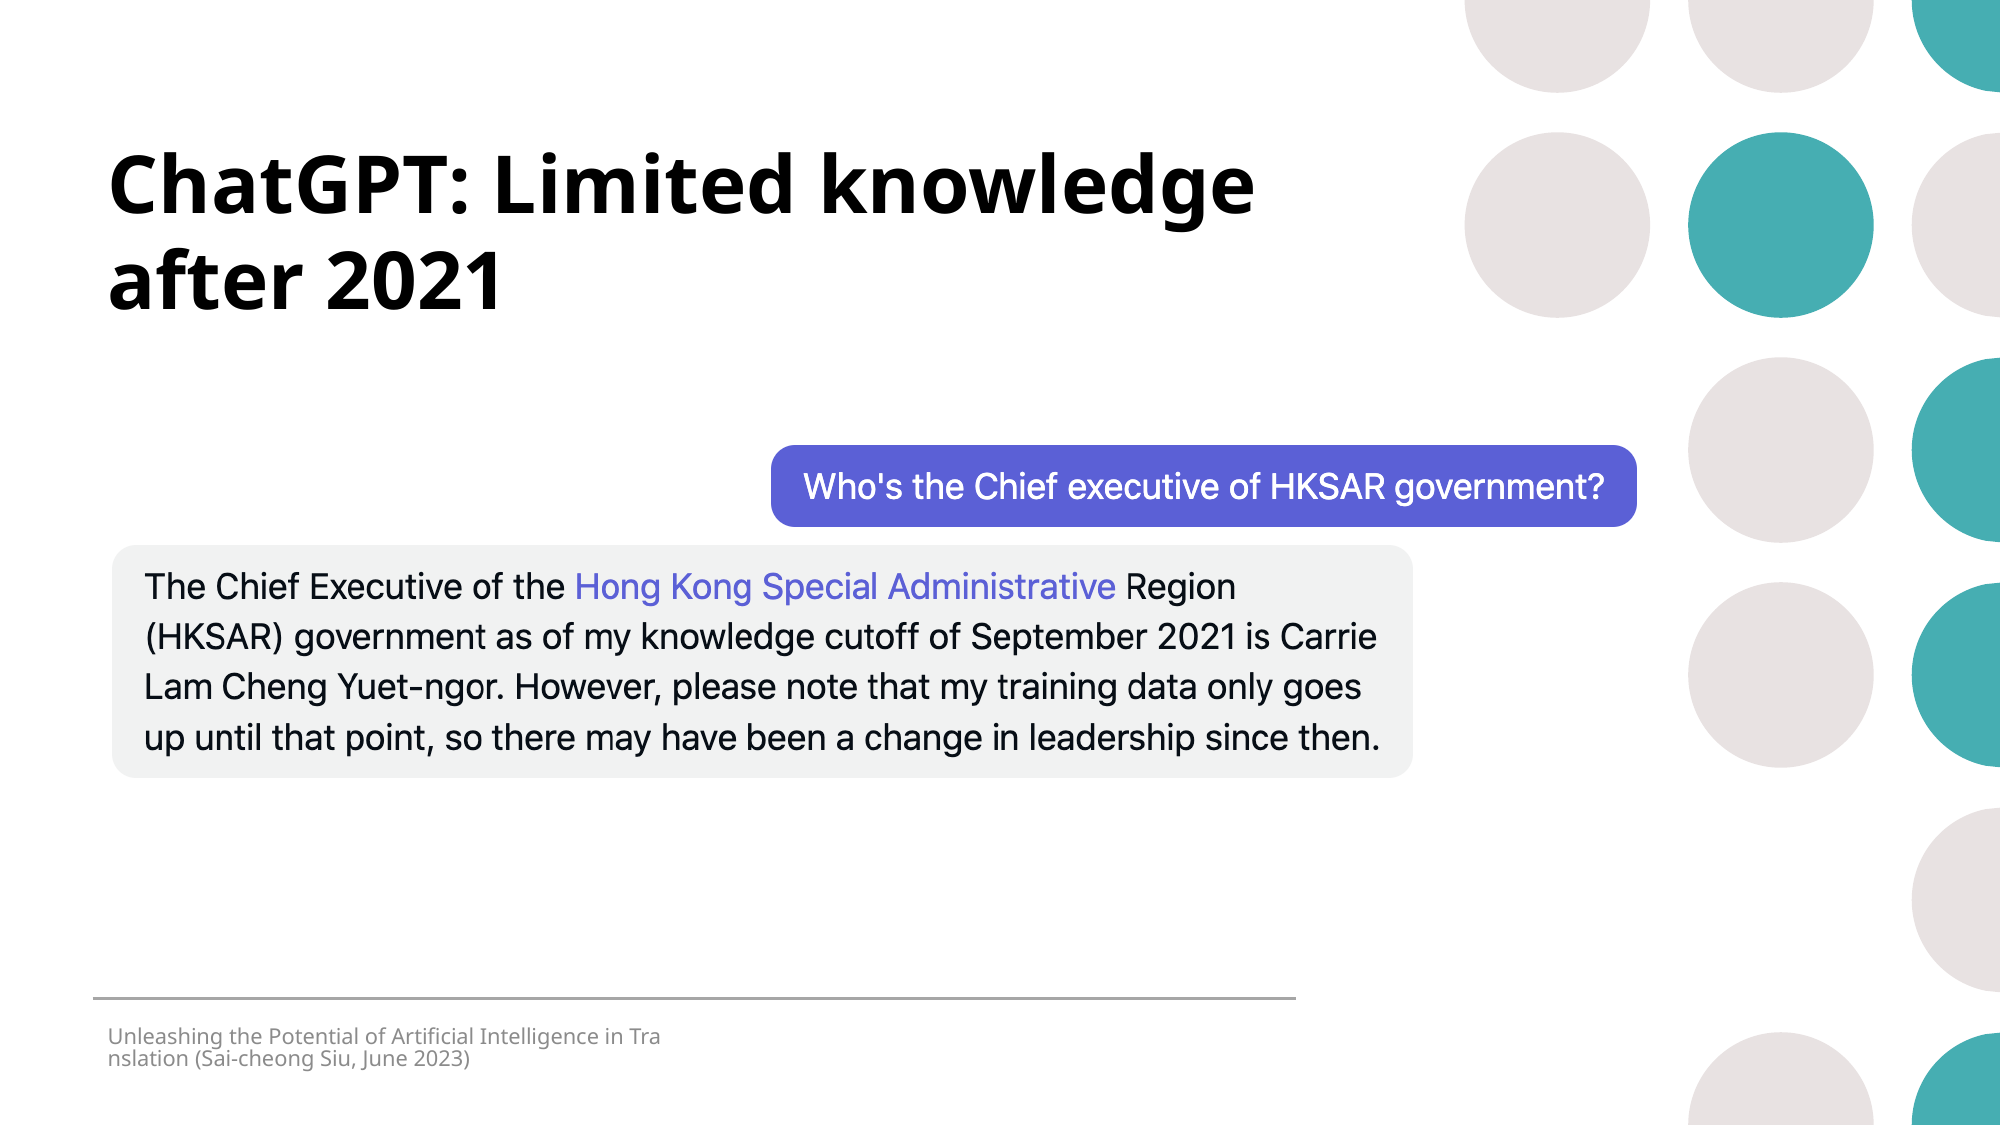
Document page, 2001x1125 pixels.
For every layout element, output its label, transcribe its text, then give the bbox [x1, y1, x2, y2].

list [92, 429, 1650, 789]
title ChatGPT: Limited knowledge after 2021 [92, 126, 1297, 335]
footer Unleashing the Potential of Artificial Intelligence in Translation (Sai-cheong Siu, June 2023) [92, 1007, 685, 1068]
